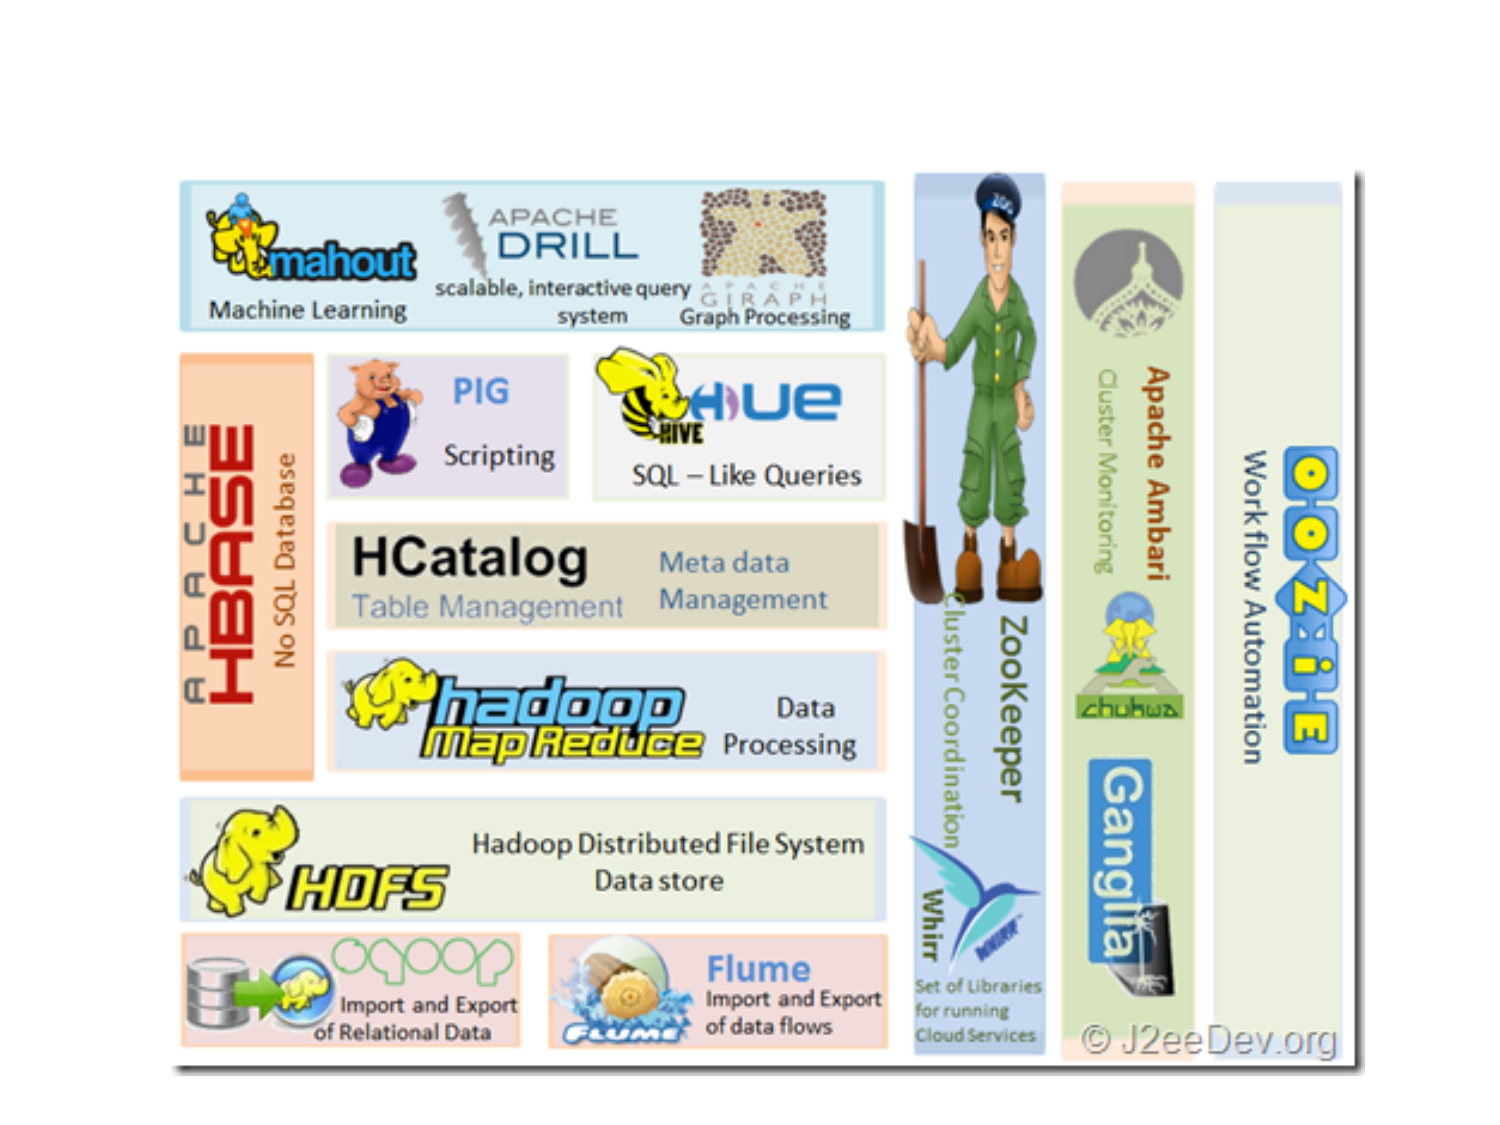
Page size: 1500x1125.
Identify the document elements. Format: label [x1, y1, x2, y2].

list [170, 168, 1365, 1076]
